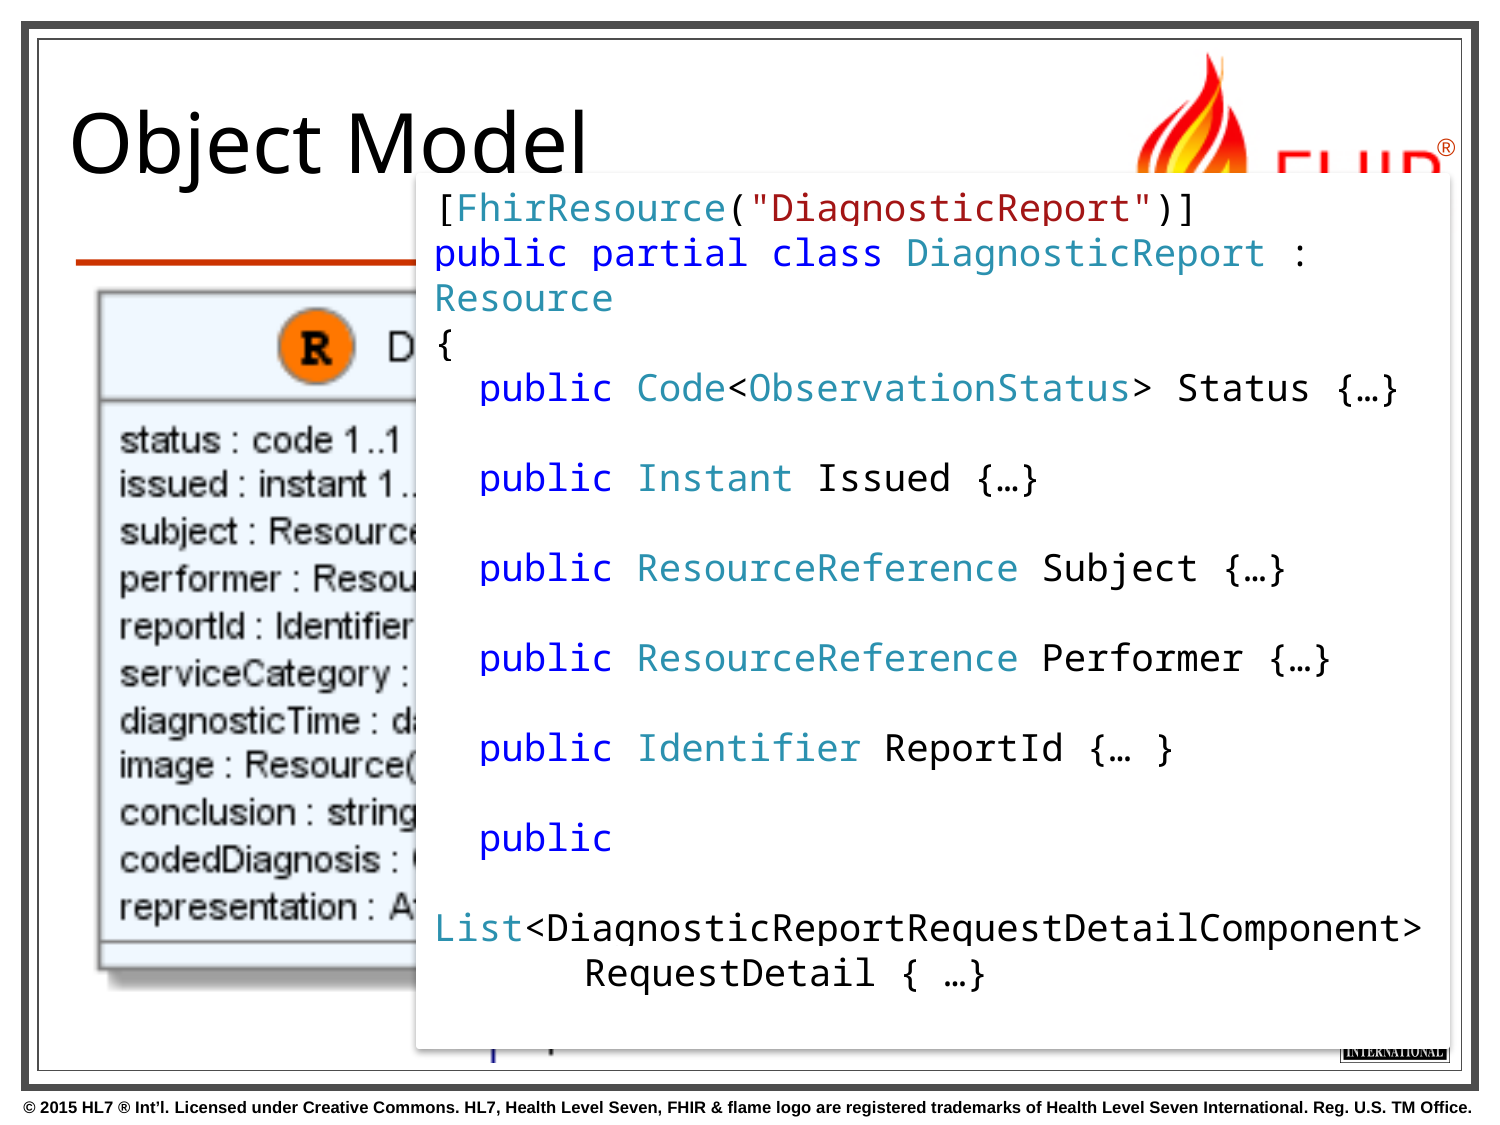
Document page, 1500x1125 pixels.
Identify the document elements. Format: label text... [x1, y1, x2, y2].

title Object Model [53, 54, 1128, 244]
picture [1340, 1049, 1450, 1063]
picture [40, 268, 999, 1063]
picture [1124, 42, 1458, 249]
slide_number 242 [29, 1034, 41, 1071]
text_box [FhirResource("DiagnosticReport")] public partial class DiagnosticReport : Resource { public Code<ObservationStatus> Status {…} public Instant Issued {…} public ResourceReference Subject {…} public ResourceReference Performer {…} public Identifier ReportId {… } public List<DiagnosticReportRequestDetailComponent> RequestDetail { …} [416, 173, 1450, 1049]
